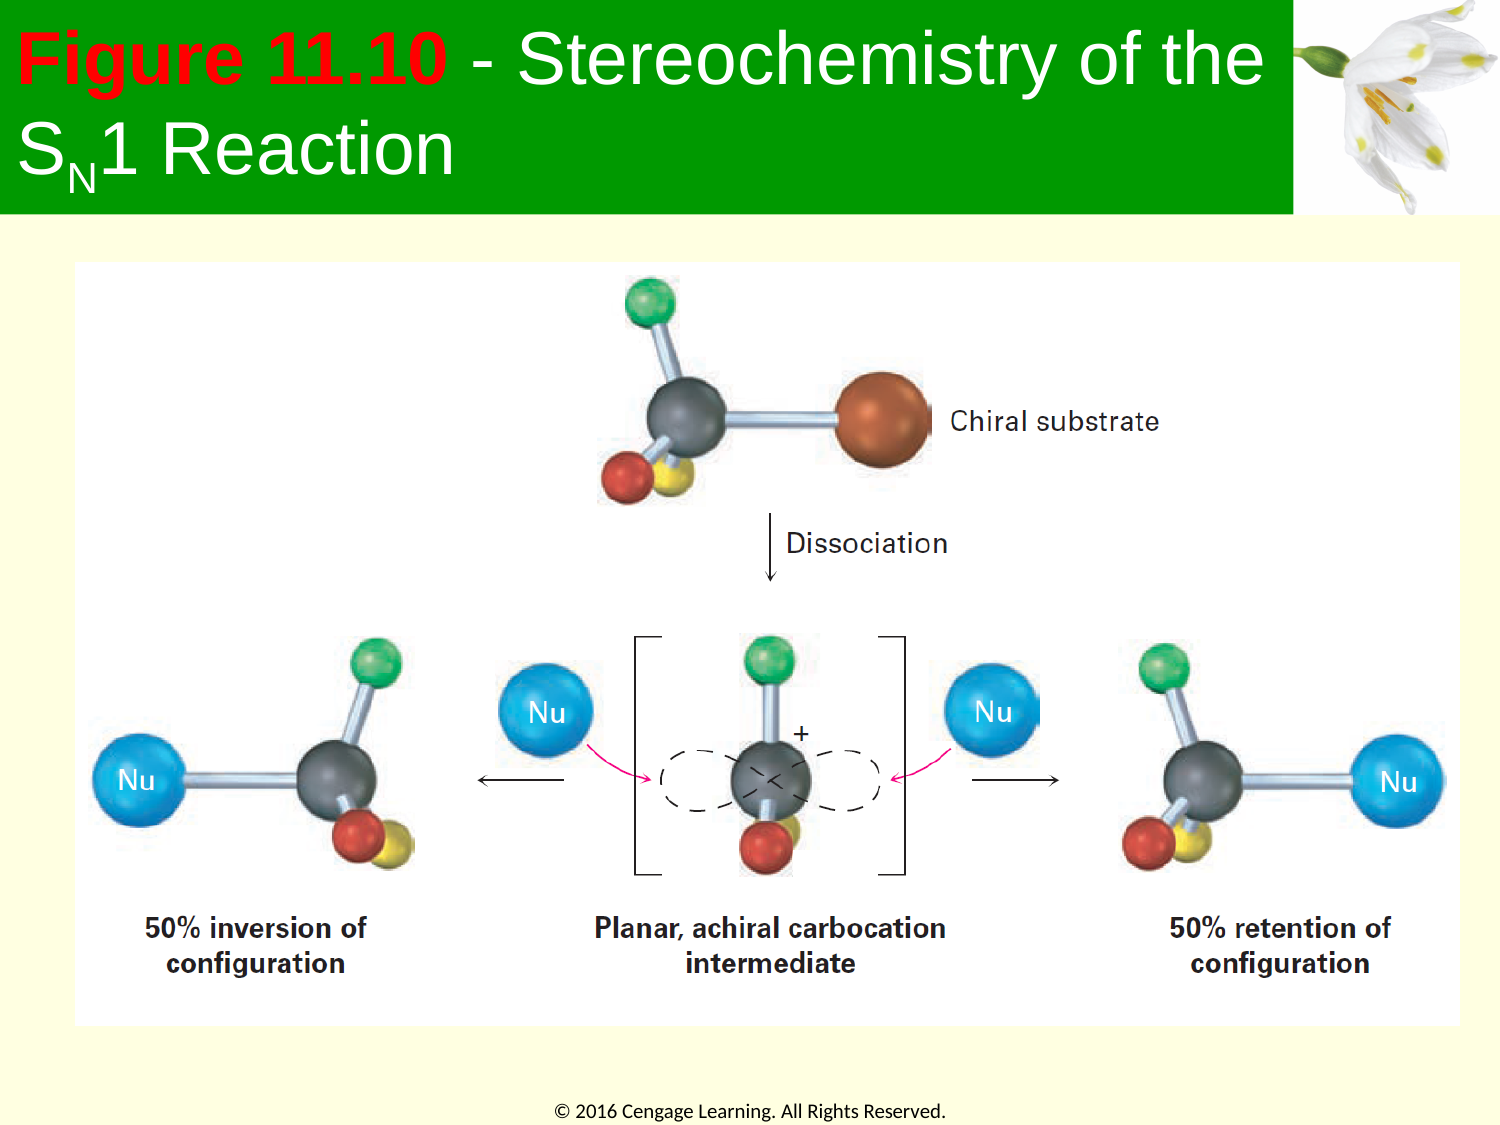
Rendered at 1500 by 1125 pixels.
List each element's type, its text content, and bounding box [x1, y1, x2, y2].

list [74, 262, 1460, 1026]
picture [1293, 0, 1500, 215]
title Figure 11.10 - Stereochemistry of the SN1 Reaction [0, 0, 1288, 213]
